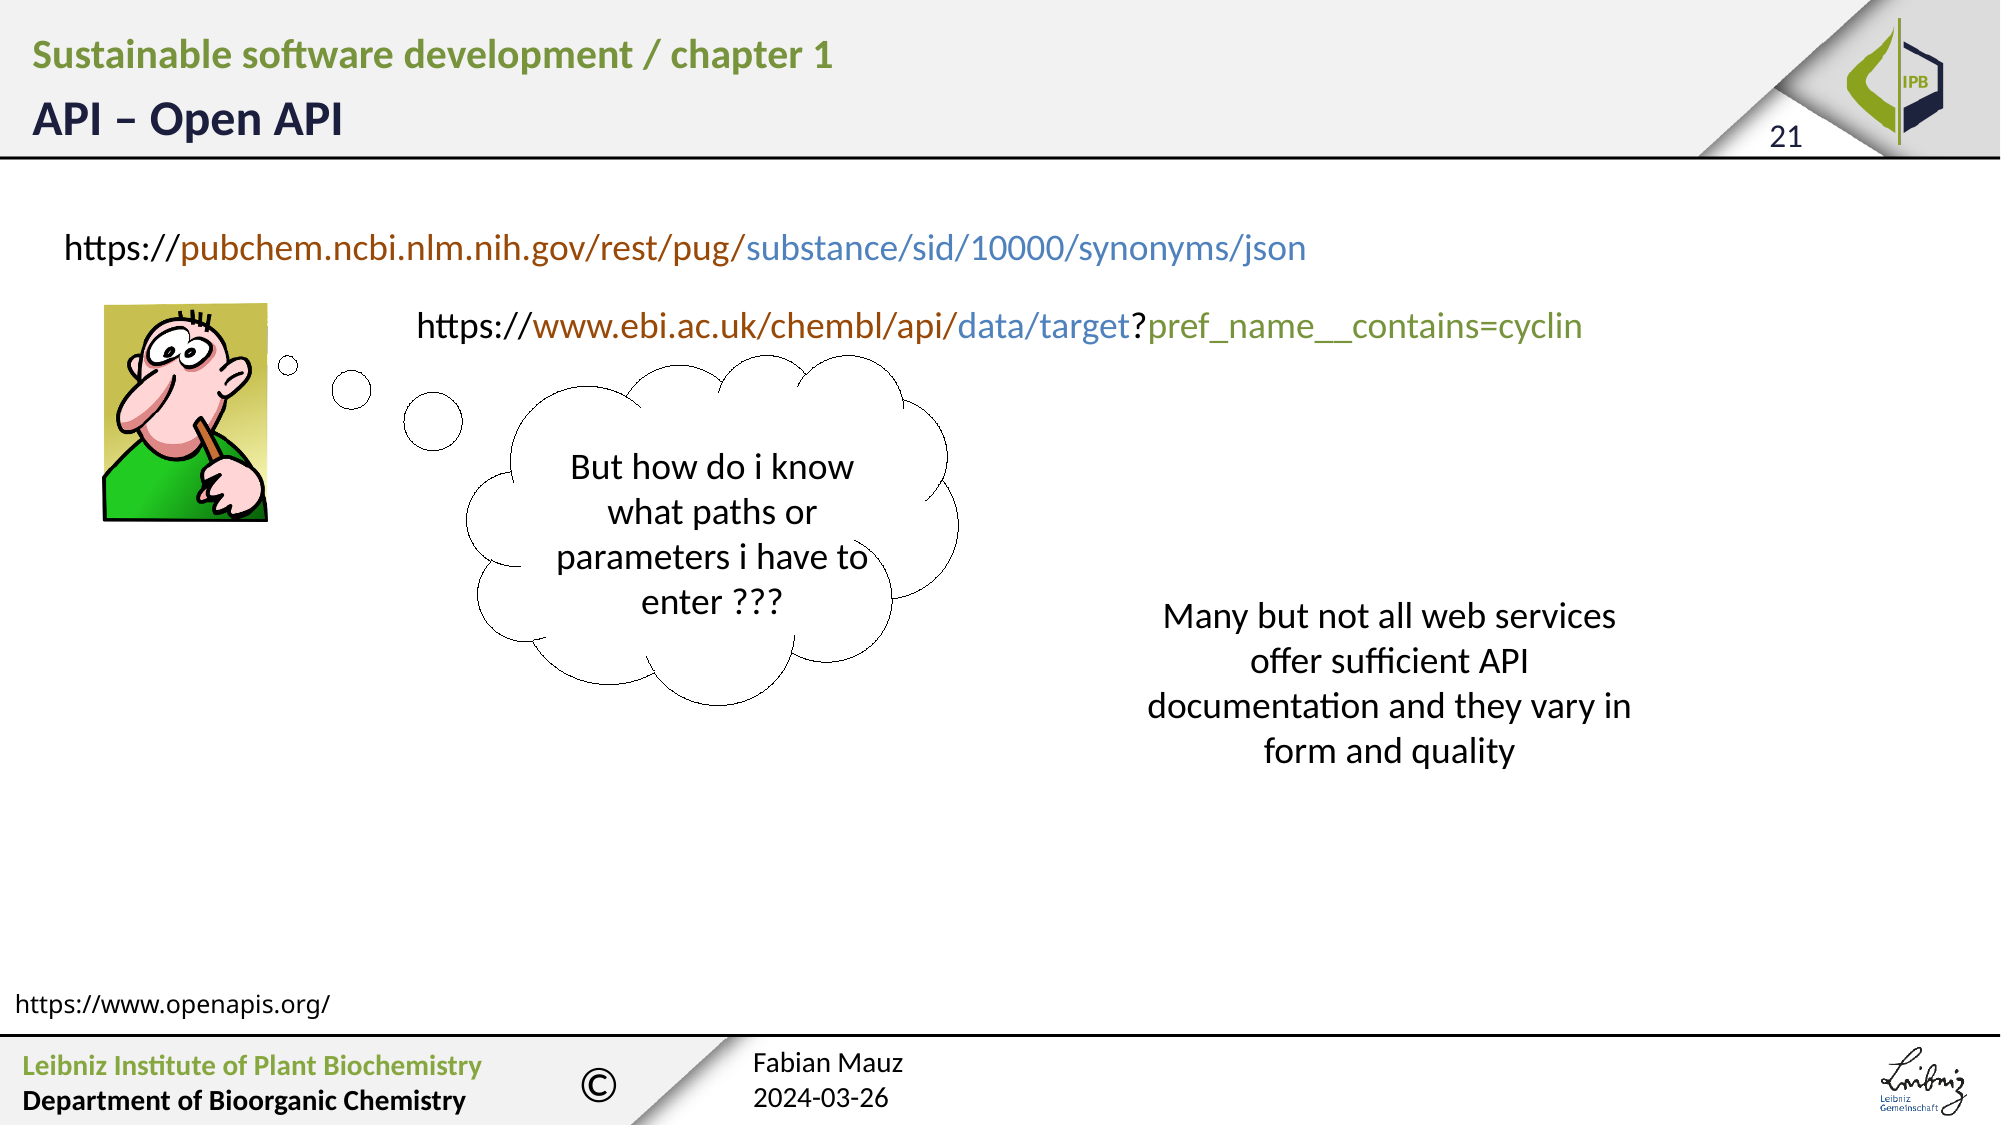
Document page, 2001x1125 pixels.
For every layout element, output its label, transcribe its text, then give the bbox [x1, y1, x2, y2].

text_box [278, 355, 298, 376]
text_box https://www.openapis.org/ [0, 980, 2000, 1026]
picture [0, 0, 2001, 1125]
text_box [332, 370, 371, 410]
text_box https://pubchem.ncbi.nlm.nih.gov/rest/pug/substance/sid/10000/synonyms/json [49, 215, 1323, 275]
list API – Open API [17, 79, 1223, 149]
text_box [466, 355, 959, 706]
list Sustainable software development / chapter 1 [17, 19, 1223, 79]
text_box Many but not all web services offer sufficient API documentation and they vary in form and quality [1129, 583, 1650, 779]
text_box But how do i know what paths or parameters i have to enter ??? [523, 434, 901, 630]
text_box https://www.ebi.ac.uk/chembl/api/data/target?pref_name__contains=cyclin [401, 293, 1599, 354]
text_box [403, 392, 463, 451]
